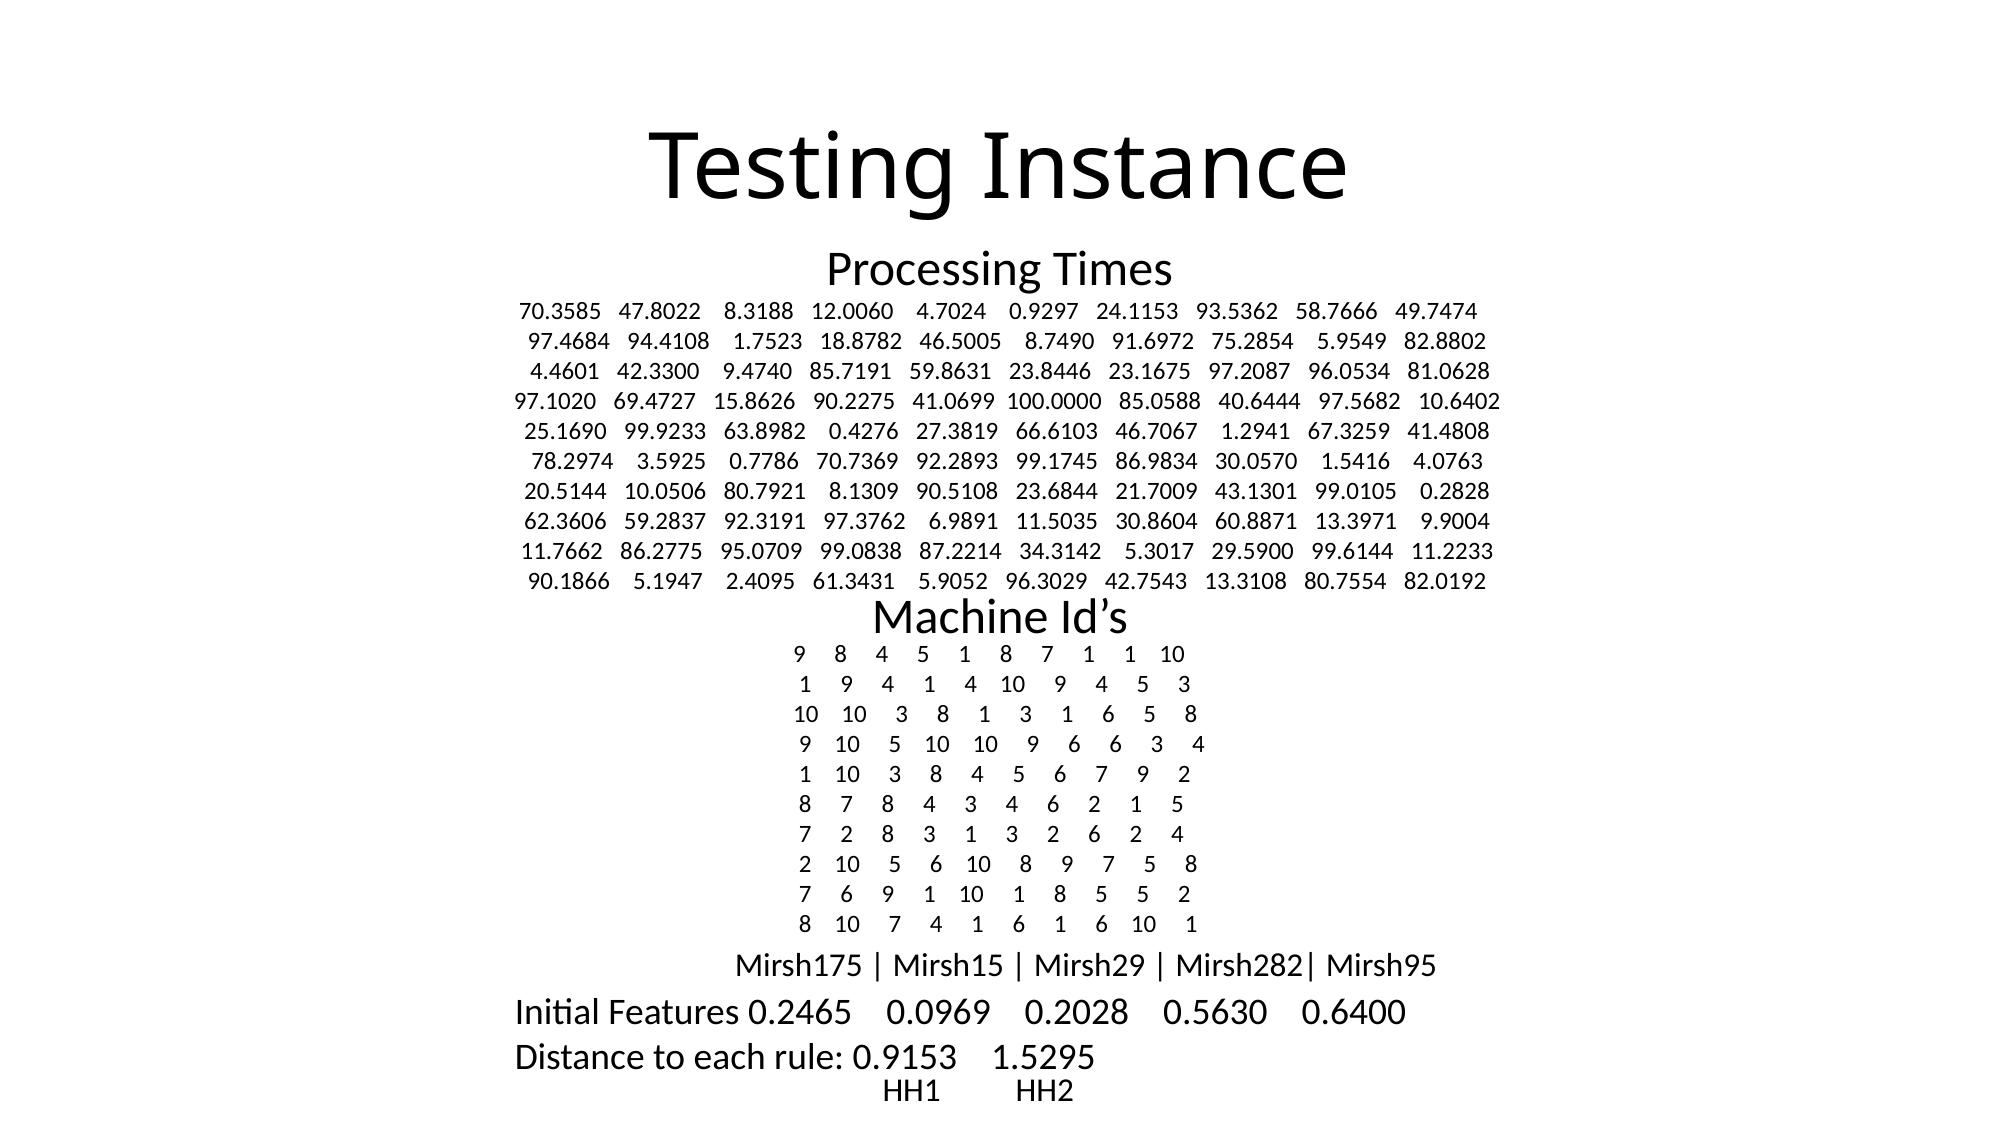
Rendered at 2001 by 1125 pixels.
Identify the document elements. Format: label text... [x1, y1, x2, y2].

text_box Processing Times [720, 228, 1280, 287]
text_box Initial Features 0.2465 0.0969 0.2028 0.5630 0.6400 Distance to each rule: 0.9153 1.5295 [500, 979, 1500, 1085]
text_box Machine Id’s [720, 602, 1280, 652]
text_box HH1 HH2 [867, 1060, 1093, 1116]
text_box 70.3585 47.8022 8.3188 12.0060 4.7024 0.9297 24.1153 93.5362 58.7666 49.7474 97.4684 94.4108 1.7523 18.8782 46.5005 8.7490 91.6972 75.2854 5.9549 82.8802 4.4601 42.3300 9.4740 85.7191 59.8631 23.8446 23.1675 97.2087 96.0534 81.0628 97.1020 69.4727 15.8626 90.2275 41.0699 100.0000 85.0588 40.6444 97.5682 10.6402 25.1690 99.9233 63.8982 0.4276 27.3819 66.6103 46.7067 1.2941 67.3259 41.4808 78.2974 3.5925 0.7786 70.7369 92.2893 99.1745 86.9834 30.0570 1.5416 4.0763 20.5144 10.0506 80.7921 8.1309 90.5108 23.6844 21.7009 43.1301 99.0105 0.2828 62.3606 59.2837 92.3191 97.3762 6.9891 11.5035 30.8604 60.8871 13.3971 9.9004 11.7662 86.2775 95.0709 99.0838 87.2214 34.3142 5.3017 29.5900 99.6144 11.2233 90.1866 5.1947 2.4095 61.3431 5.9052 96.3029 42.7543 13.3108 80.7554 82.0192 [475, 287, 1525, 602]
text_box 9 8 4 5 1 8 7 1 1 10 1 9 4 1 4 10 9 4 5 3 10 10 3 8 1 3 1 6 5 8 9 10 5 10 10 9 6 6 3 4 1 10 3 8 4 5 6 7 9 2 8 7 8 4 3 4 6 2 1 5 7 2 8 3 1 3 2 6 2 4 2 10 5 6 10 8 9 7 5 8 7 6 9 1 10 1 8 5 5 2 8 10 7 4 1 6 1 6 10 1 [755, 630, 1250, 936]
text_box Mirsh175 | Mirsh15 | Mirsh29 | Mirsh282| Mirsh95 [720, 936, 1584, 991]
title Testing Instance [137, 59, 1863, 278]
